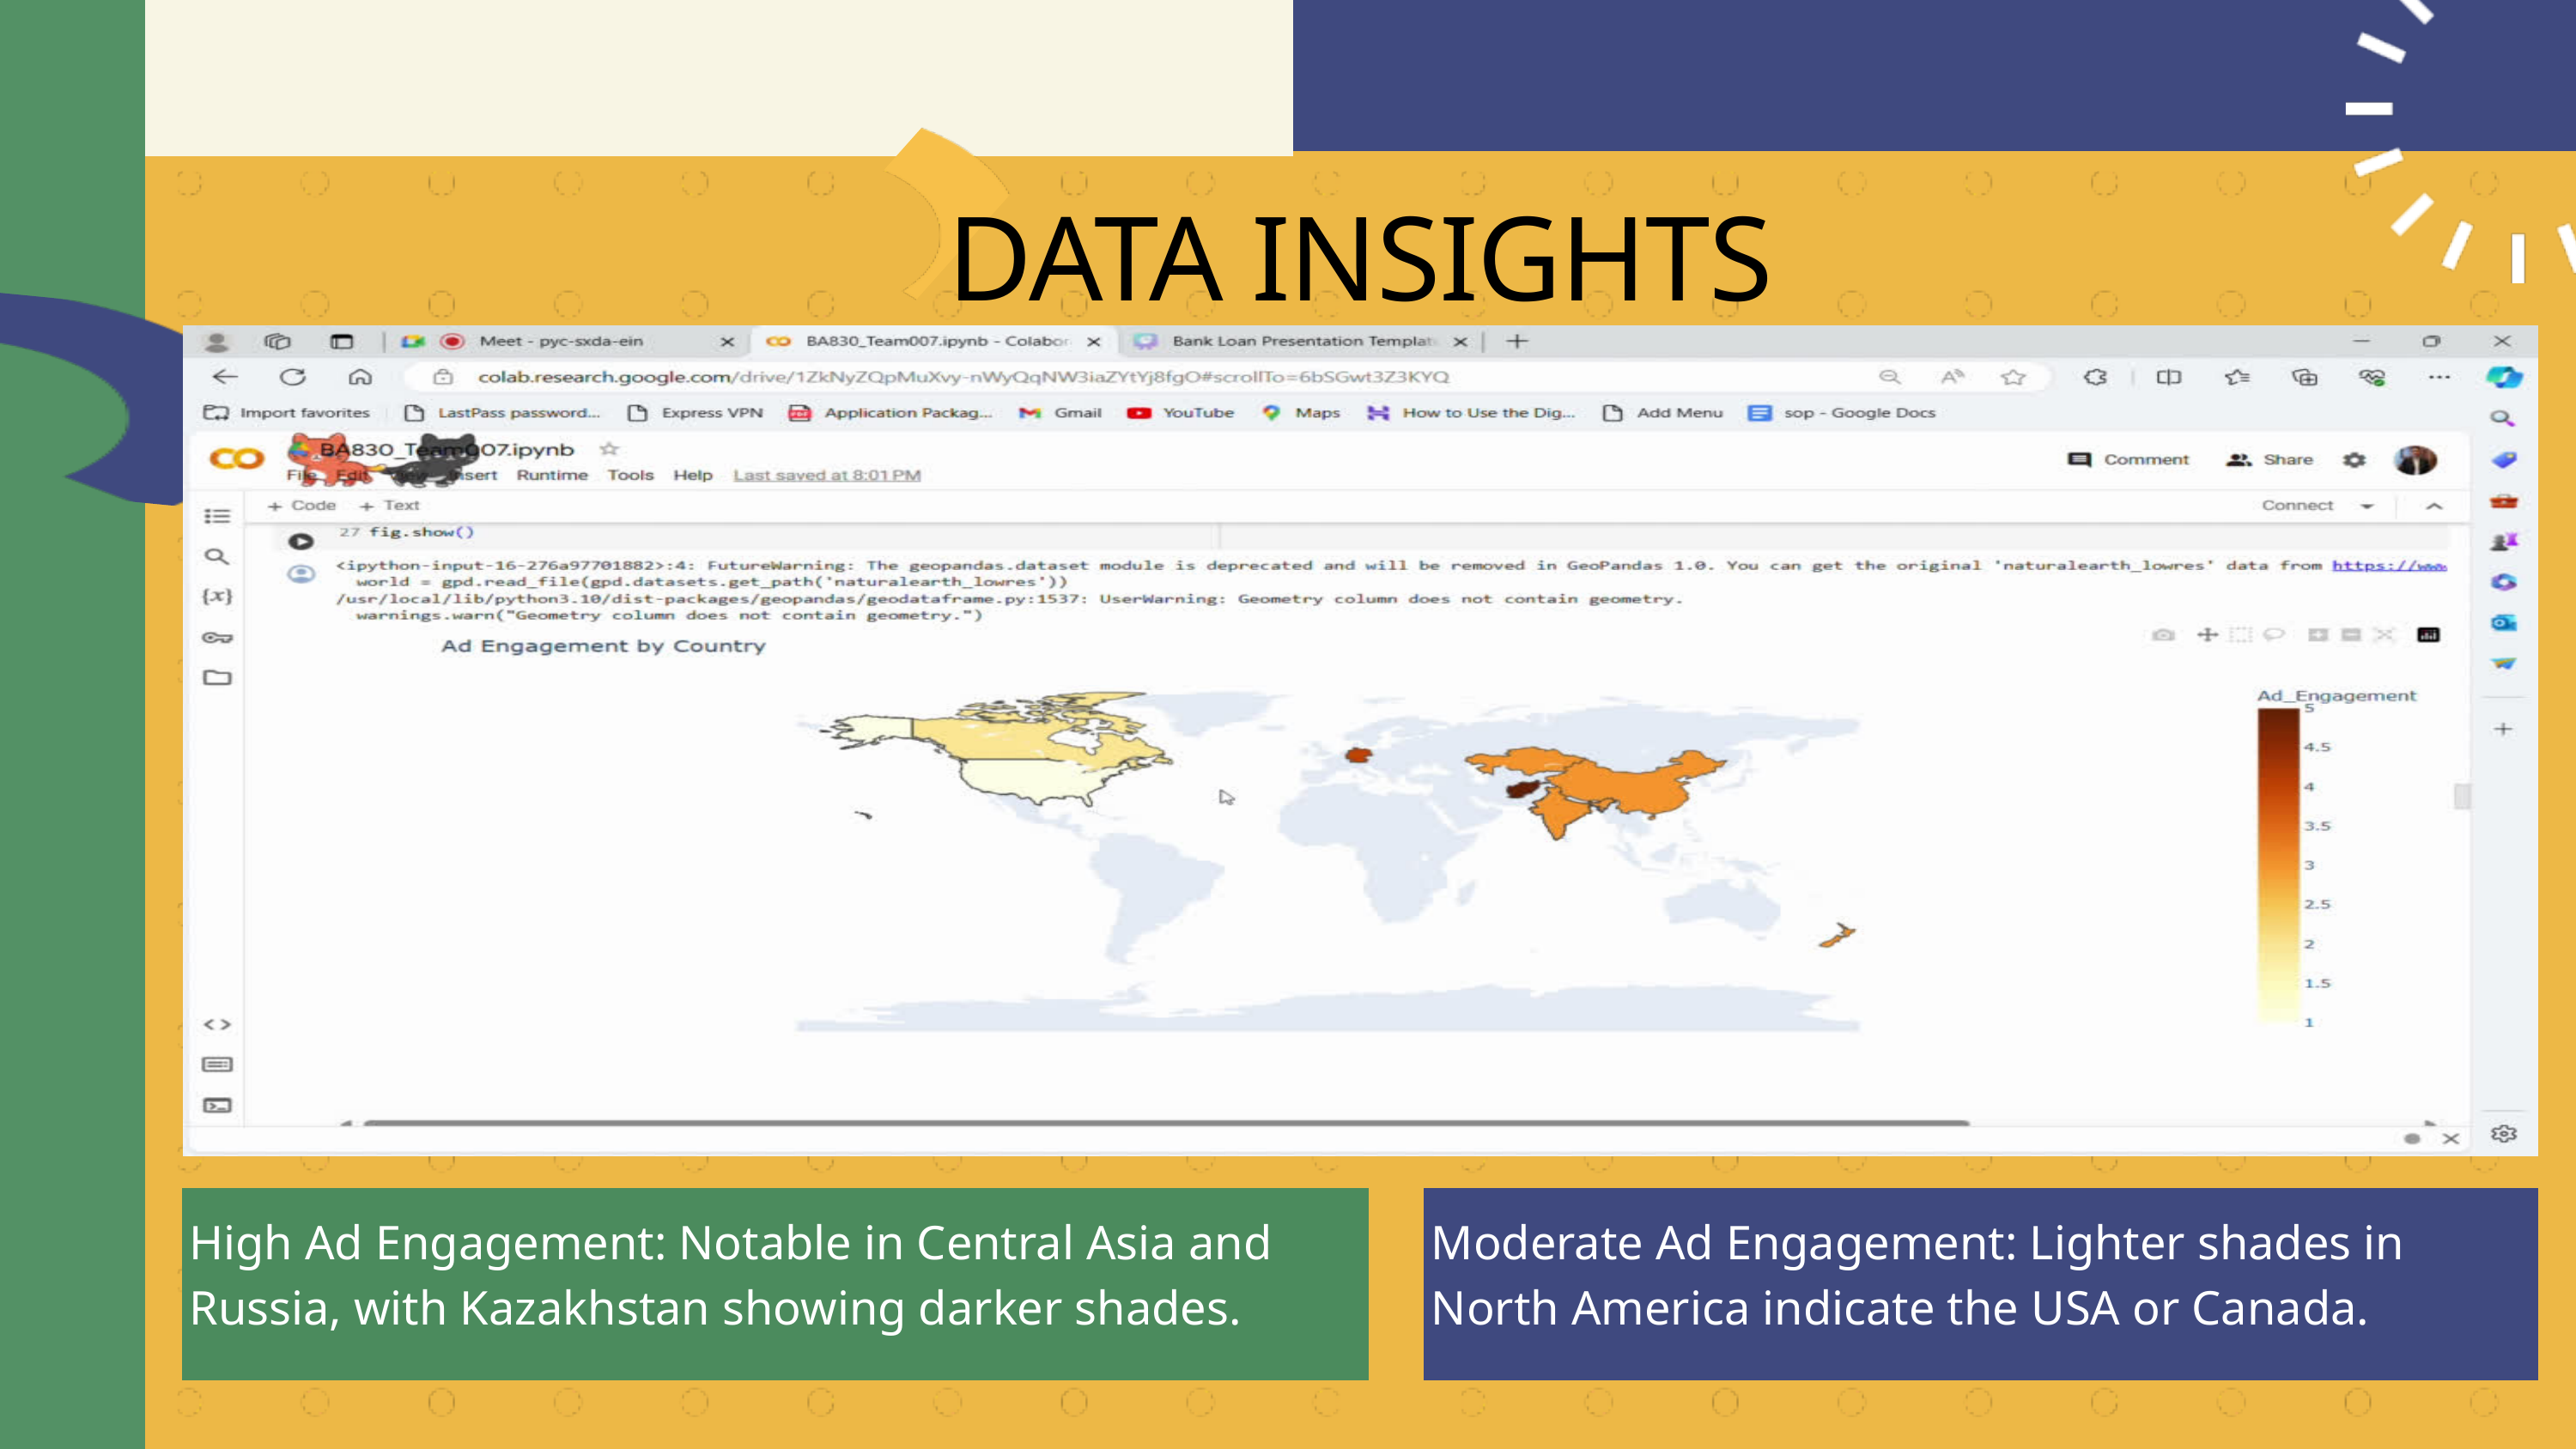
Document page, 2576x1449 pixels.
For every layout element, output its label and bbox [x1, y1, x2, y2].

text_box [1424, 1187, 2539, 1381]
text_box [181, 1187, 1369, 1381]
text_box [181, 324, 2539, 1158]
text_box [144, 158, 2576, 1449]
text_box [0, 293, 138, 503]
text_box [177, 170, 2576, 1449]
text_box [144, 0, 1293, 157]
text_box [1297, 0, 2576, 152]
